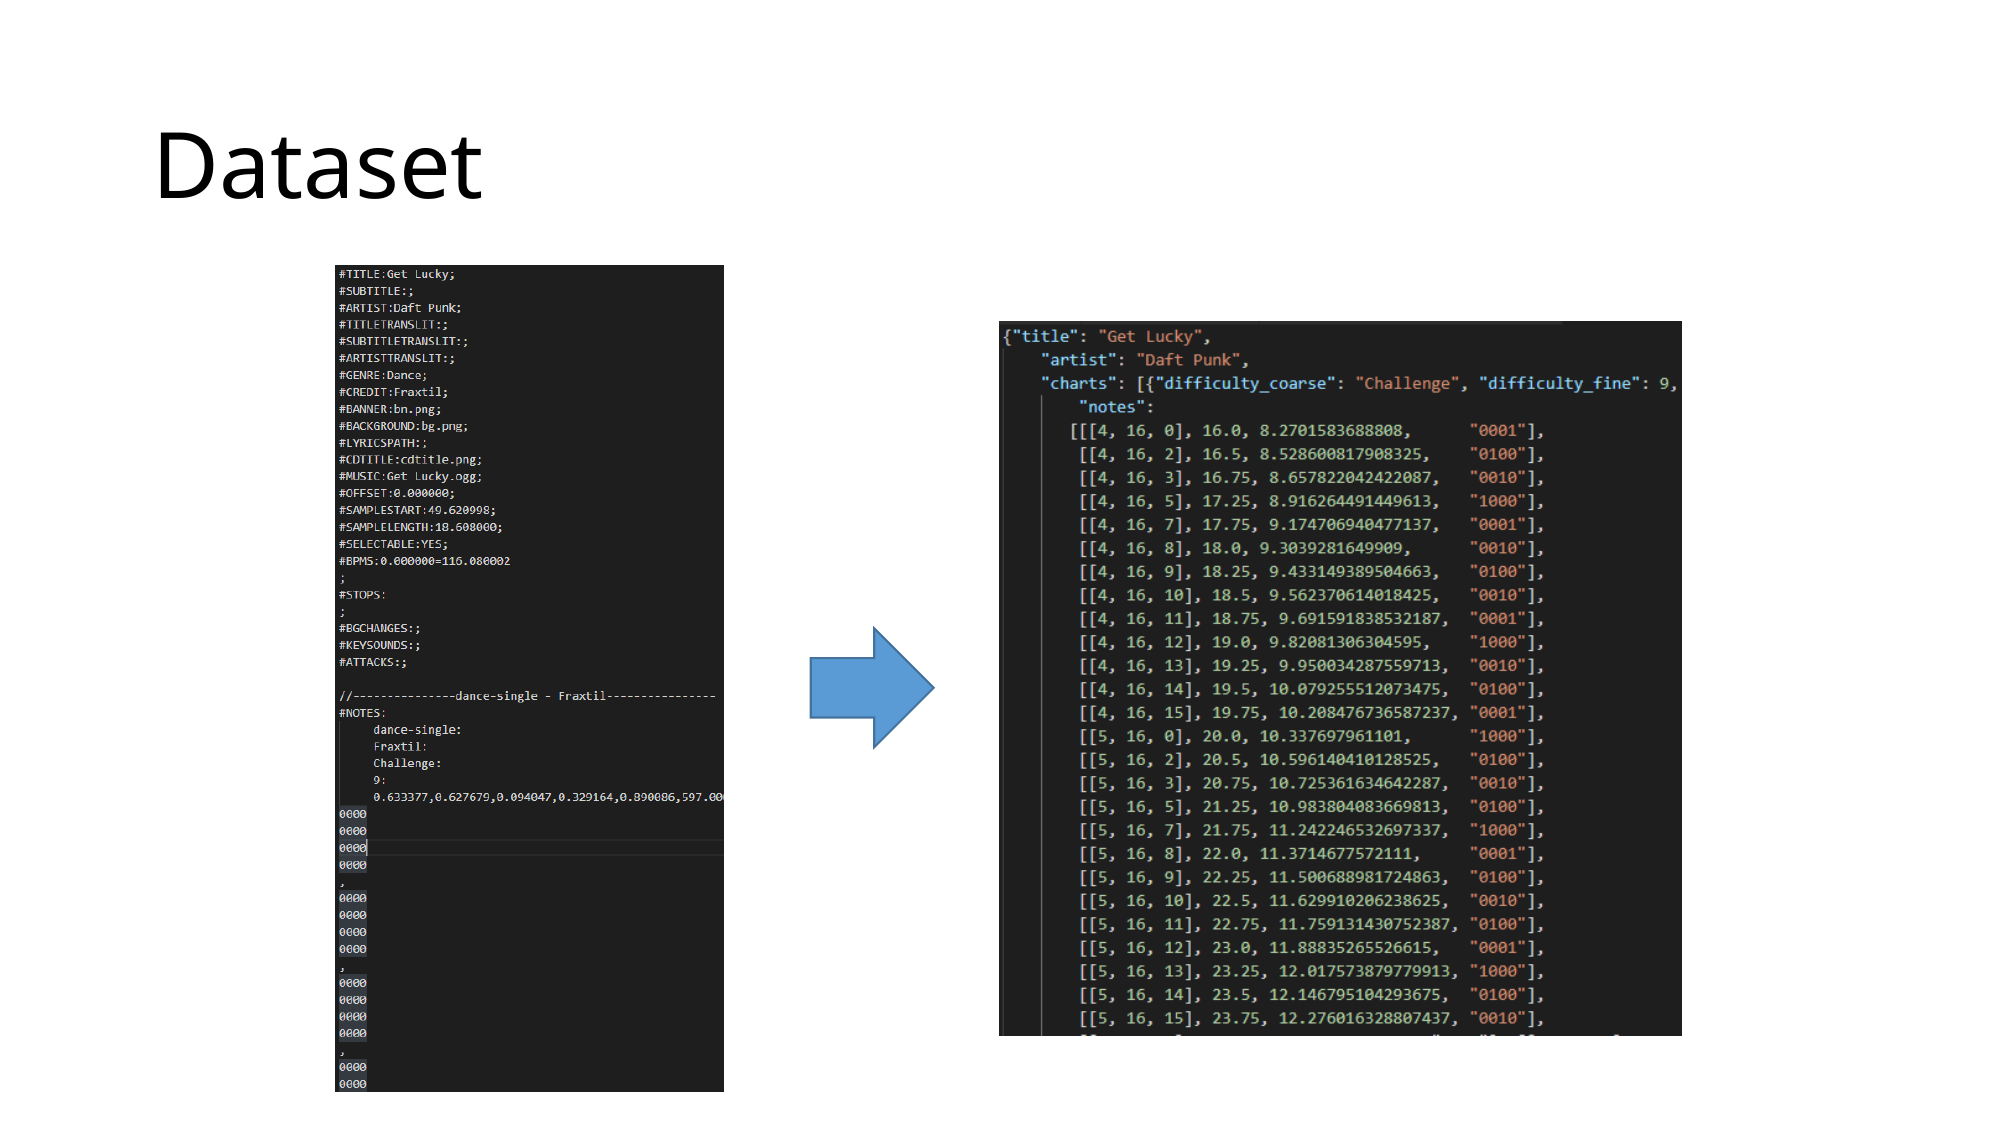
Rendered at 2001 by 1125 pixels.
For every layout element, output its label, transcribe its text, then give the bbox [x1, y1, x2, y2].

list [999, 321, 1682, 1036]
text_box [809, 625, 936, 750]
title Dataset [137, 59, 1863, 278]
picture [335, 265, 724, 1092]
